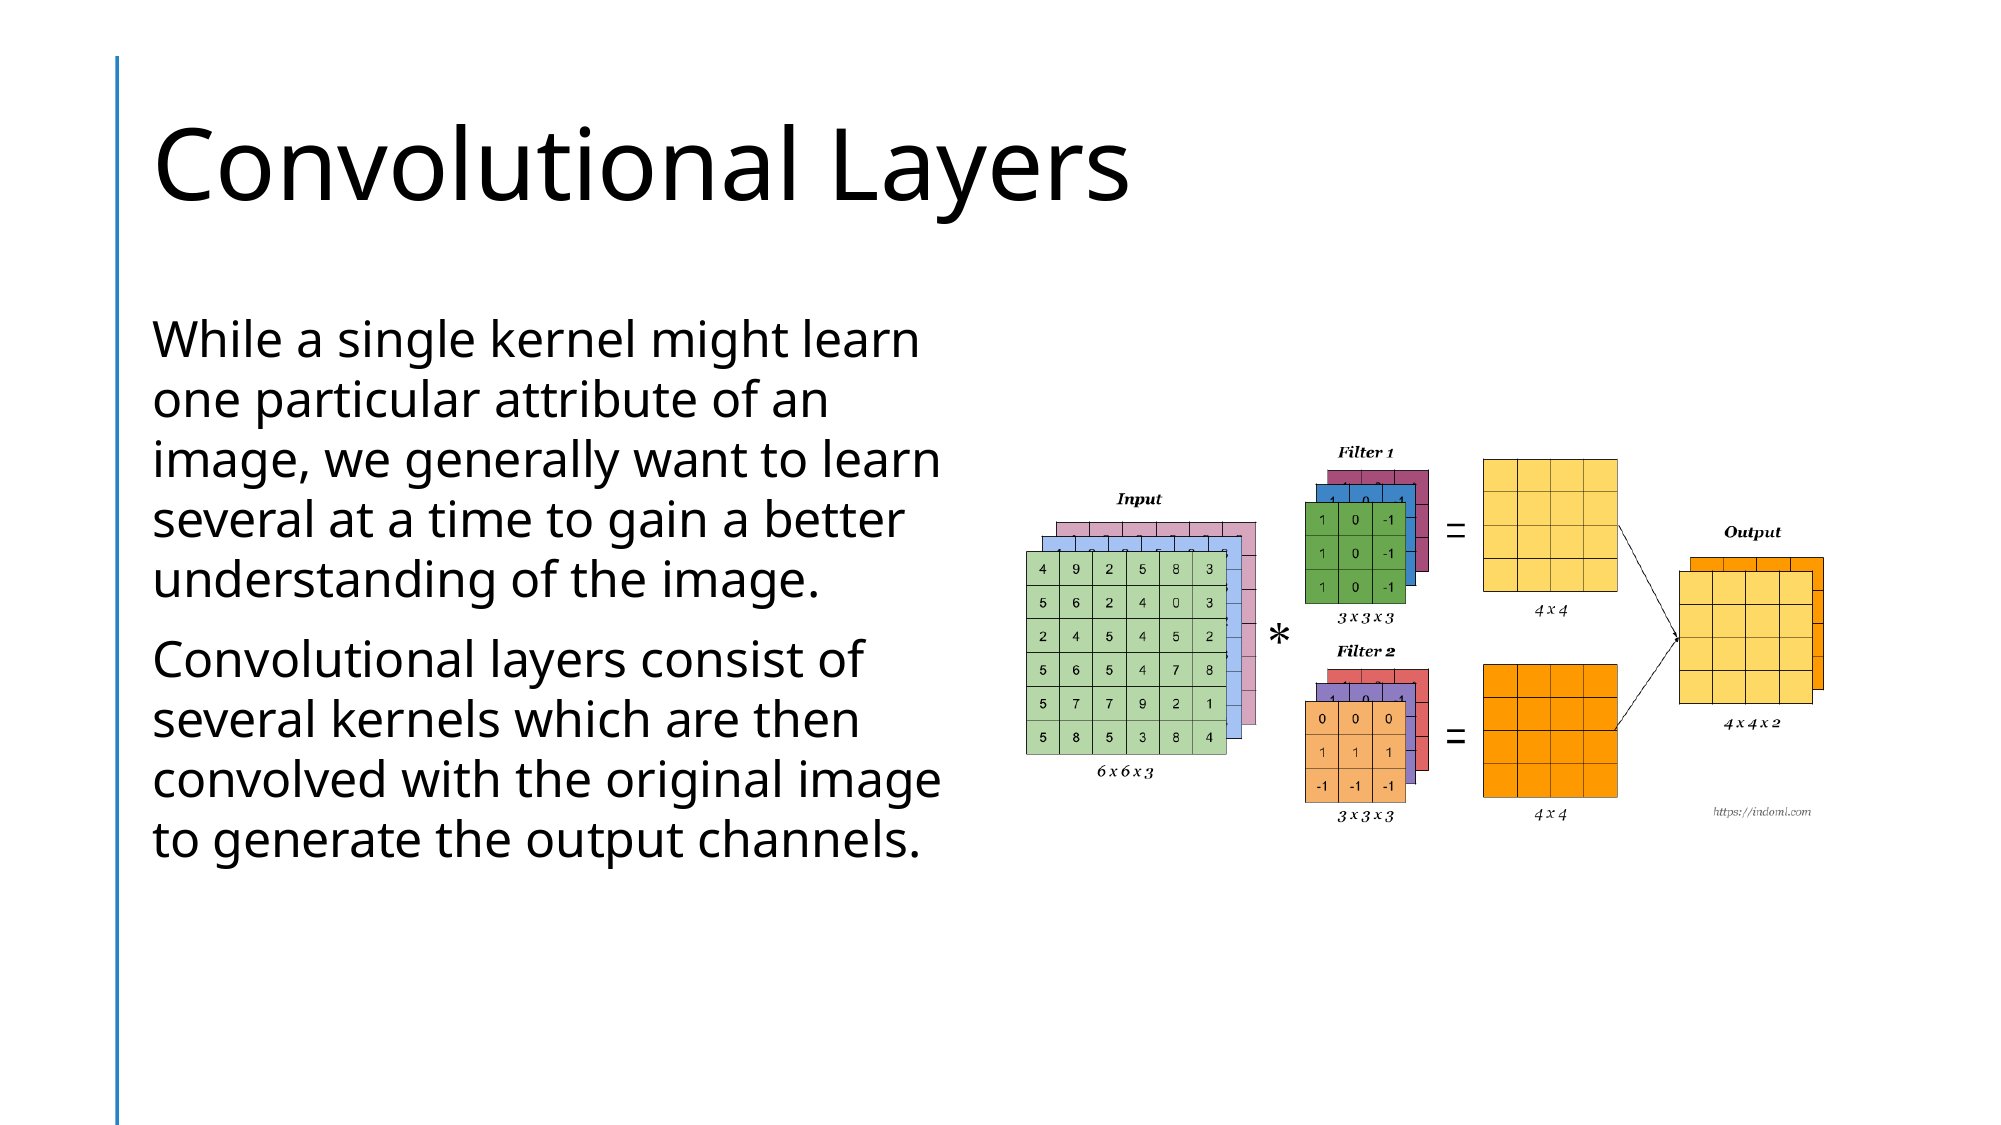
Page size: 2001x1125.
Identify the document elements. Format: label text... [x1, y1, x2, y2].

list While a single kernel might learn one particular attribute of an image, we generally want to learn several at a time to gain a better understanding of the image. Convolutional layers consist of several kernels which are then convolved with the original image to generate the output channels. [137, 299, 1000, 1014]
text_box [1019, 438, 1830, 827]
title Convolutional Layers [137, 59, 1863, 278]
